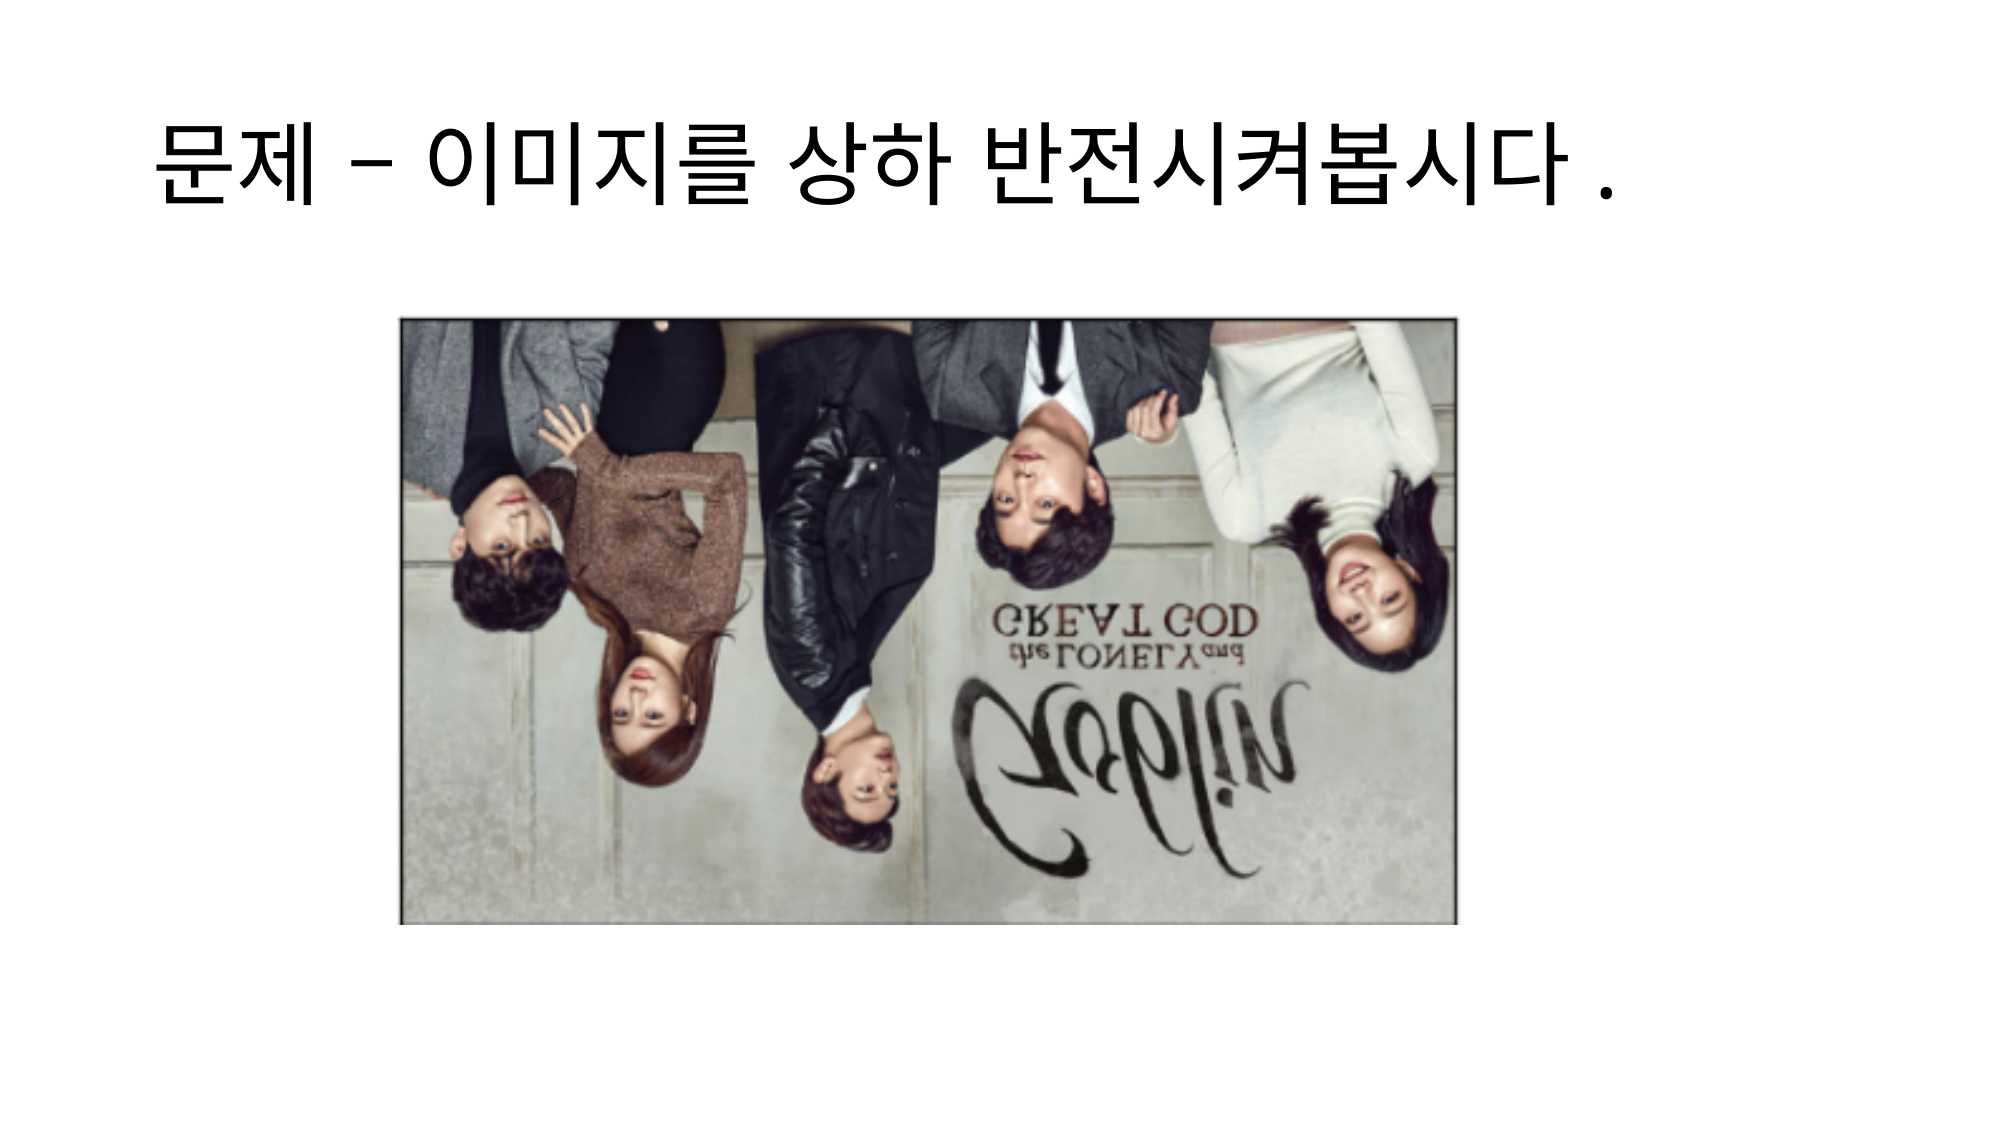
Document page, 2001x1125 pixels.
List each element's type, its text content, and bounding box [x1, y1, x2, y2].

title 문제 – 이미지를 상하 반전시켜봅시다. [137, 59, 1863, 278]
picture [396, 314, 1463, 925]
